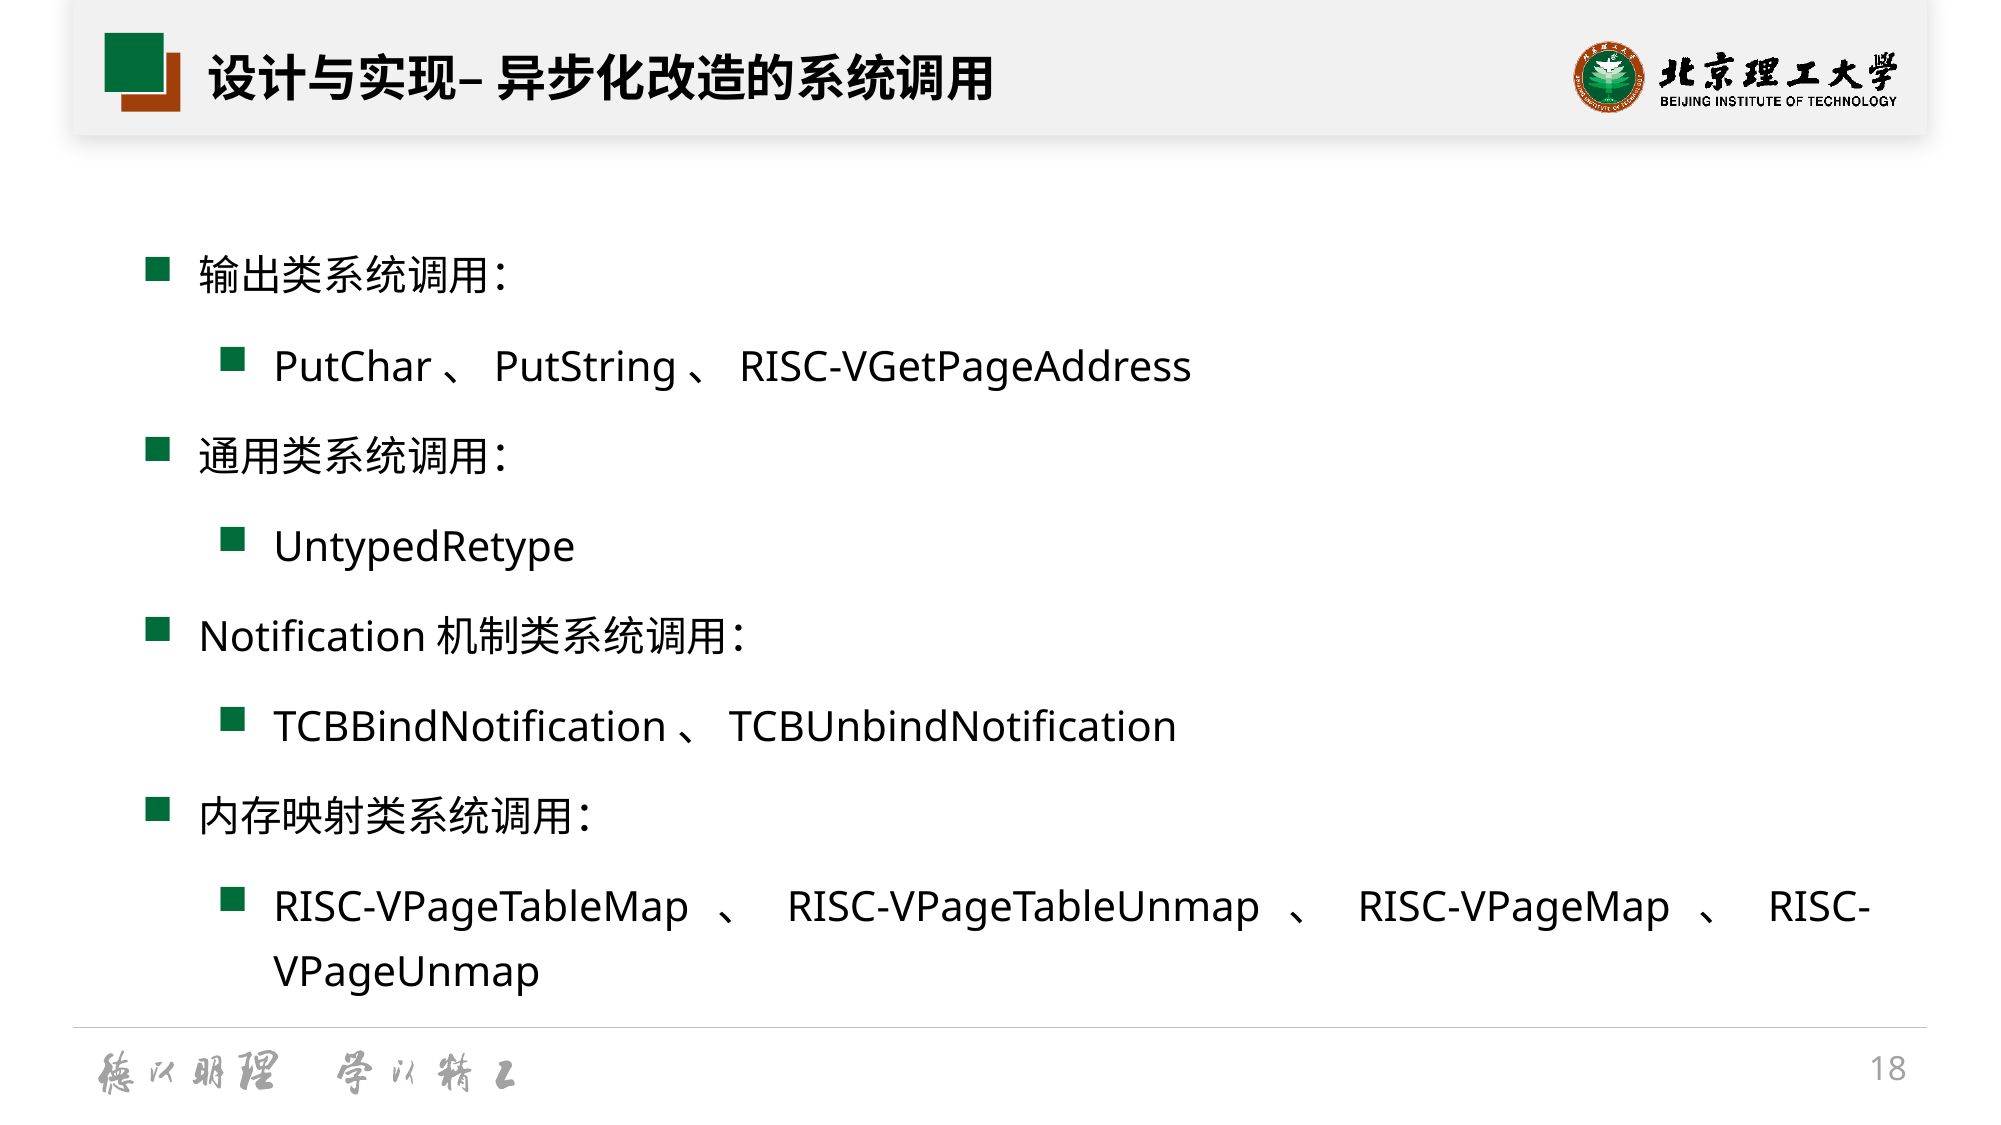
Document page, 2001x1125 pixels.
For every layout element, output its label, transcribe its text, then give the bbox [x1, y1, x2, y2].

title 设计与实现– 异步化改造的系统调用 [192, 45, 1513, 115]
picture [1573, 41, 1897, 113]
text_box 输出类系统调用： PutChar、PutString、RISC-VGetPageAddress 通用类系统调用： UntypedRetype Notification机制类系统调用： TCBBindNotification、TCBUnbindNotification 内存映射类系统调用： RISC-VPageTableMap、RISC-VPageTableUnmap、RISC-VPageMap、RISC-VPageUnmap [127, 226, 1886, 1002]
